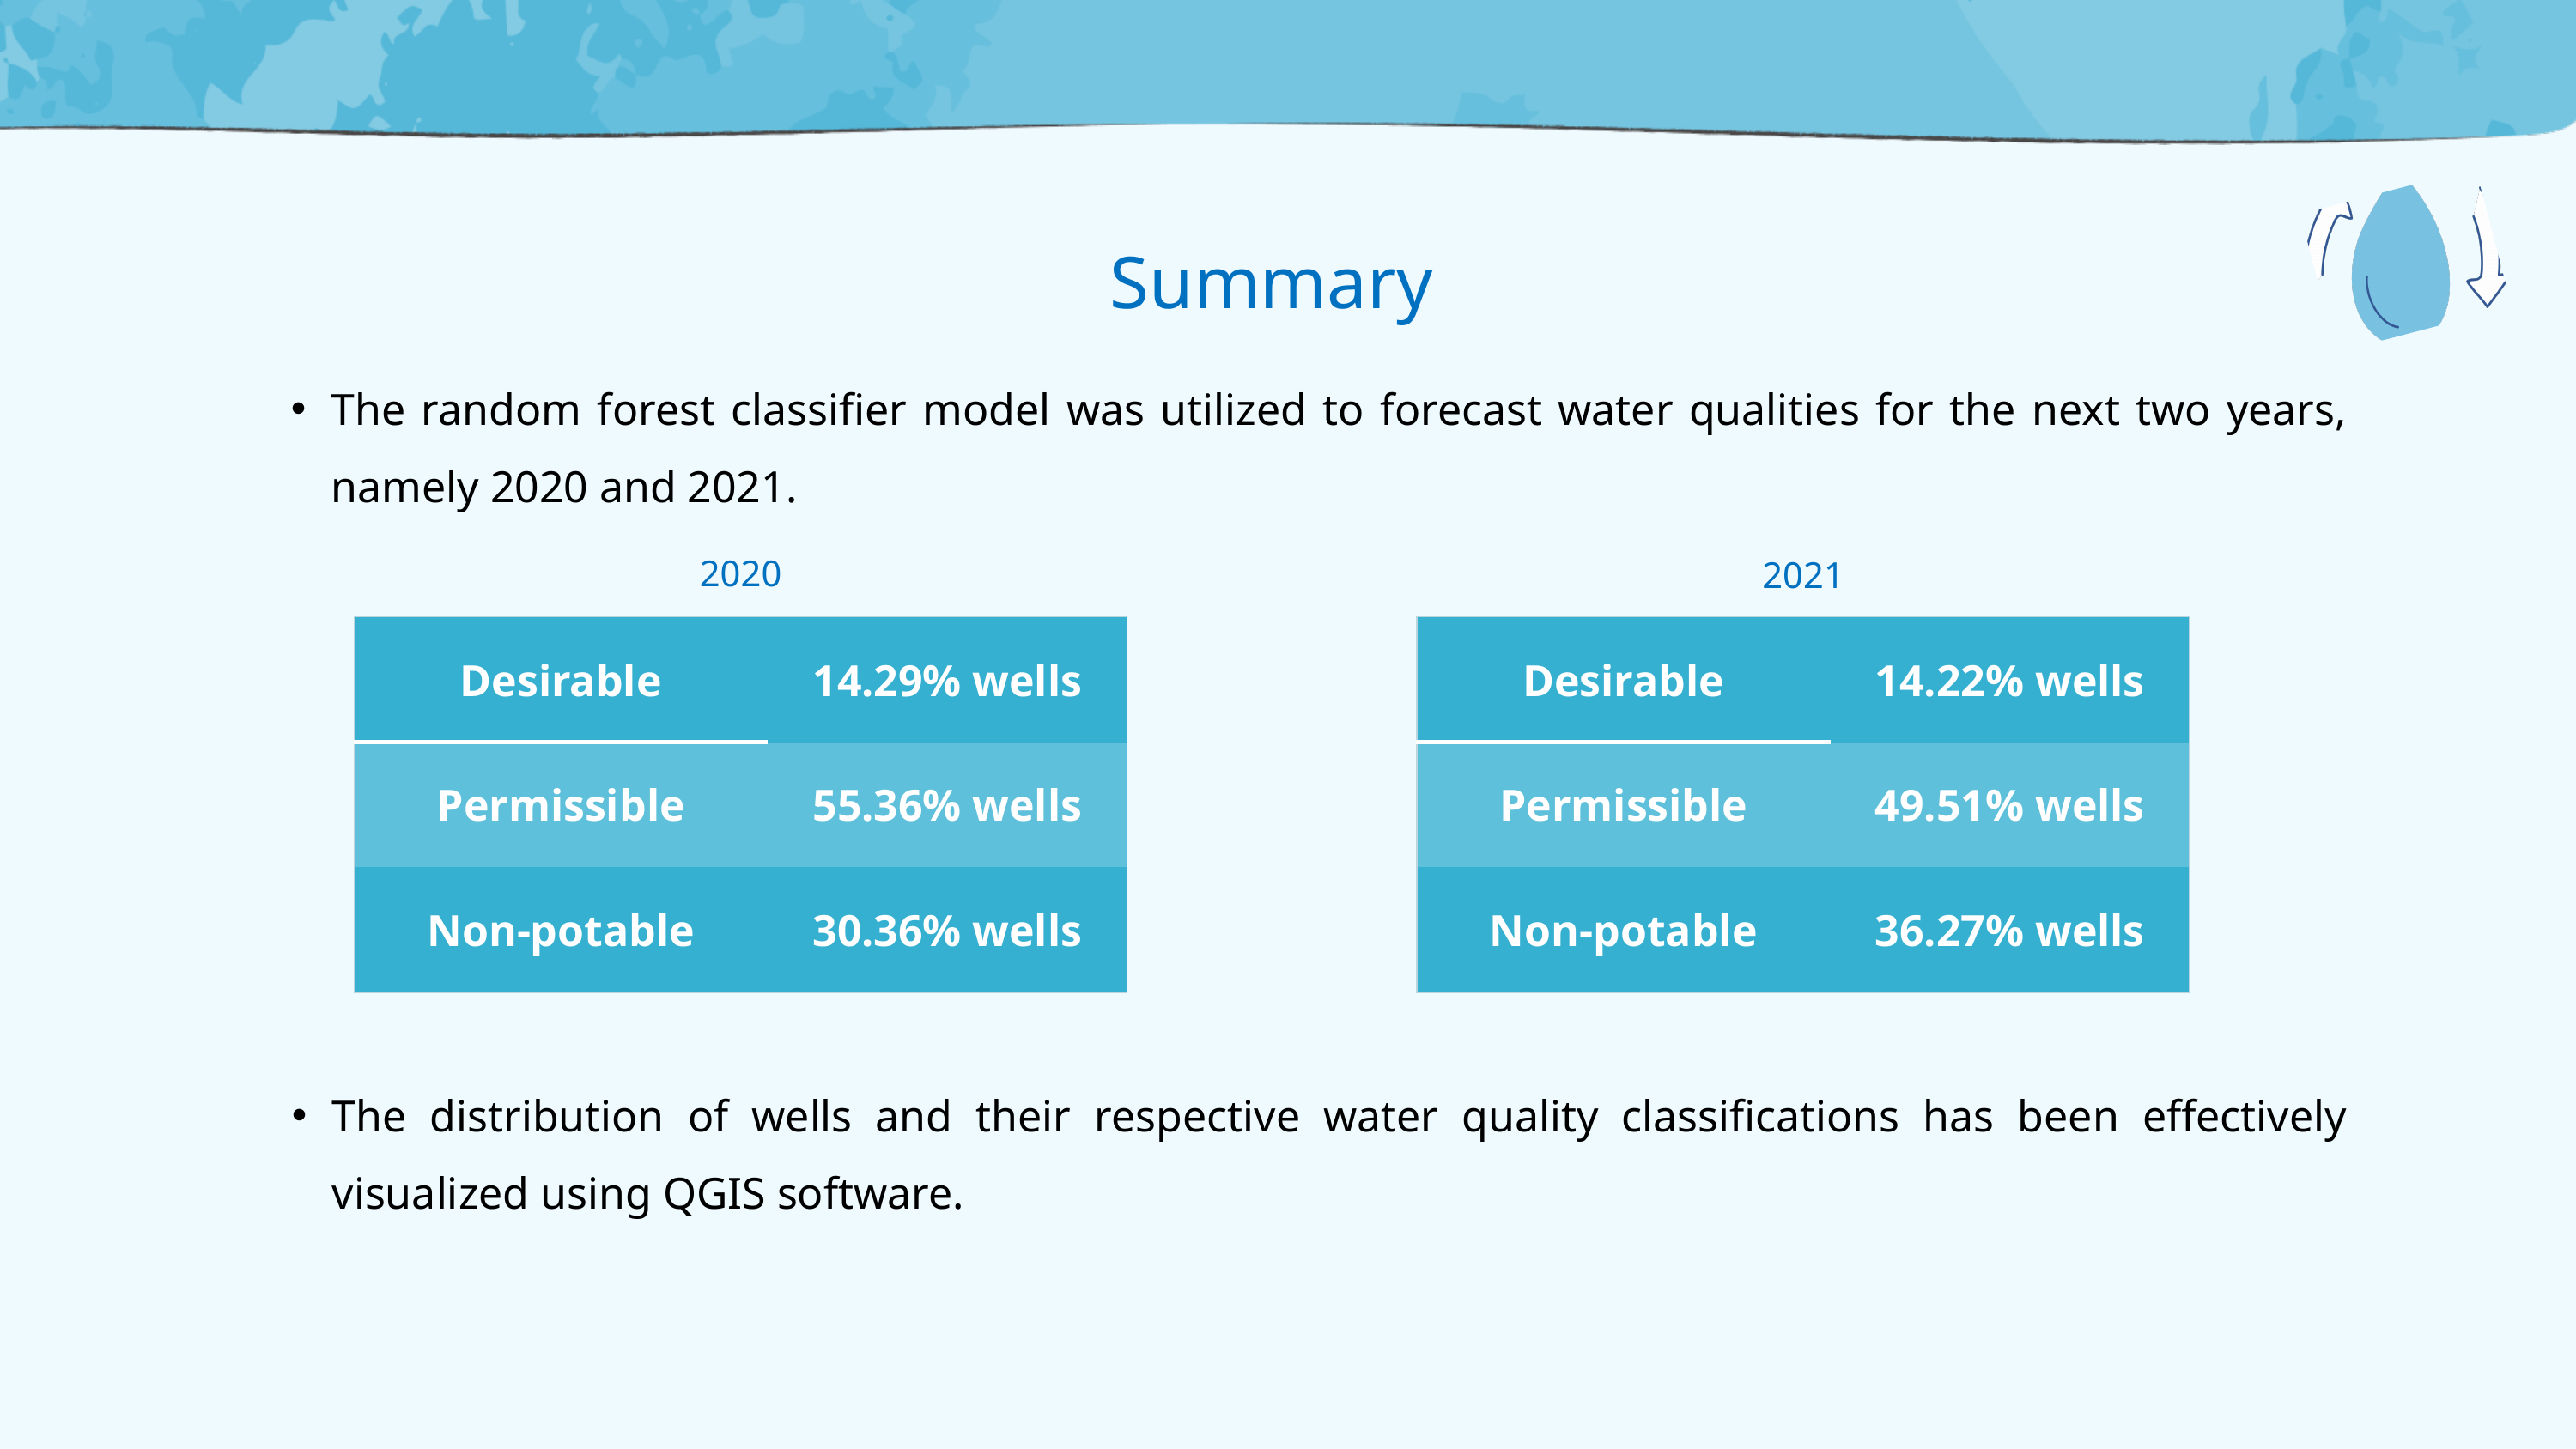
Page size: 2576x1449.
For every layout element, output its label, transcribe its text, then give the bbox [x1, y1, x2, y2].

text_box The random forest classifier model was utilized to forecast water qualities for the next two years, namely 2020 and 2021. [278, 350, 2361, 518]
text_box [2300, 168, 2512, 350]
text_box [0, 0, 2576, 145]
text_box 2021 [1749, 546, 1974, 602]
text_box Summary [912, 230, 1631, 330]
table_header Desirable [1418, 617, 1831, 740]
table_cell 55.36% wells [768, 743, 1127, 867]
table_header 14.22% wells [1831, 617, 2189, 743]
table_cell Permissible [355, 744, 768, 867]
table_cell 30.36% wells [768, 867, 1127, 992]
table_cell Non-potable [1418, 867, 1831, 992]
table_cell 36.27% wells [1831, 867, 2189, 992]
text_box The distribution of wells and their respective water quality classifications has been effectively visualized using QGIS software. [278, 1057, 2361, 1224]
text_box 2020 [686, 544, 945, 601]
table_header 14.29% wells [768, 617, 1127, 743]
table_cell 49.51% wells [1831, 743, 2189, 867]
table_header Desirable [355, 617, 768, 740]
table_cell Non-potable [355, 867, 768, 992]
table_cell Permissible [1418, 744, 1831, 867]
